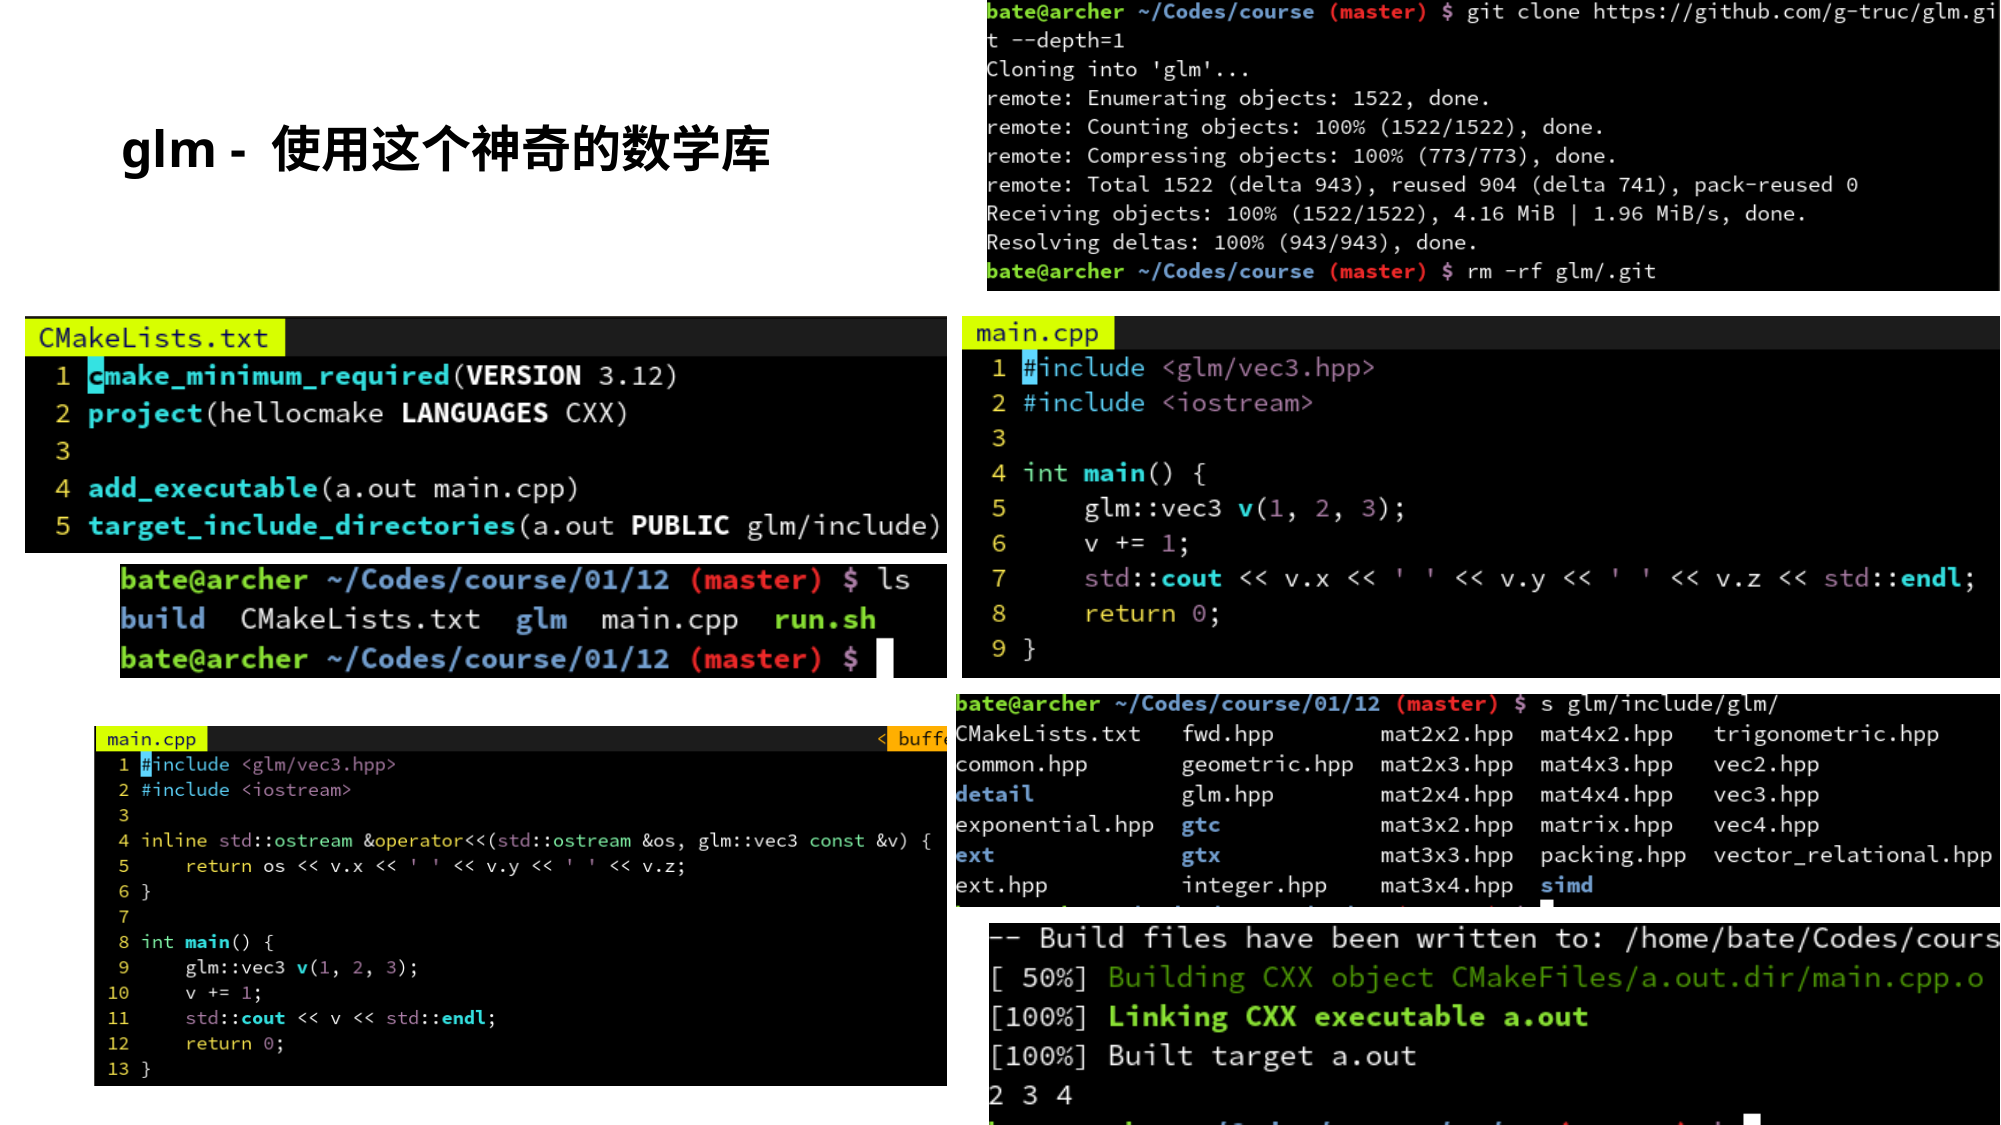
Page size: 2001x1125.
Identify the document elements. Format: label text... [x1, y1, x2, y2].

picture [120, 564, 947, 678]
title glm - 使用这个神奇的数学库 [106, 42, 987, 260]
picture [956, 693, 2000, 907]
picture [962, 316, 2000, 678]
picture [987, 0, 2000, 291]
picture [25, 316, 947, 553]
text_box [106, 299, 1832, 1014]
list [989, 923, 2000, 1125]
picture [94, 726, 947, 1086]
